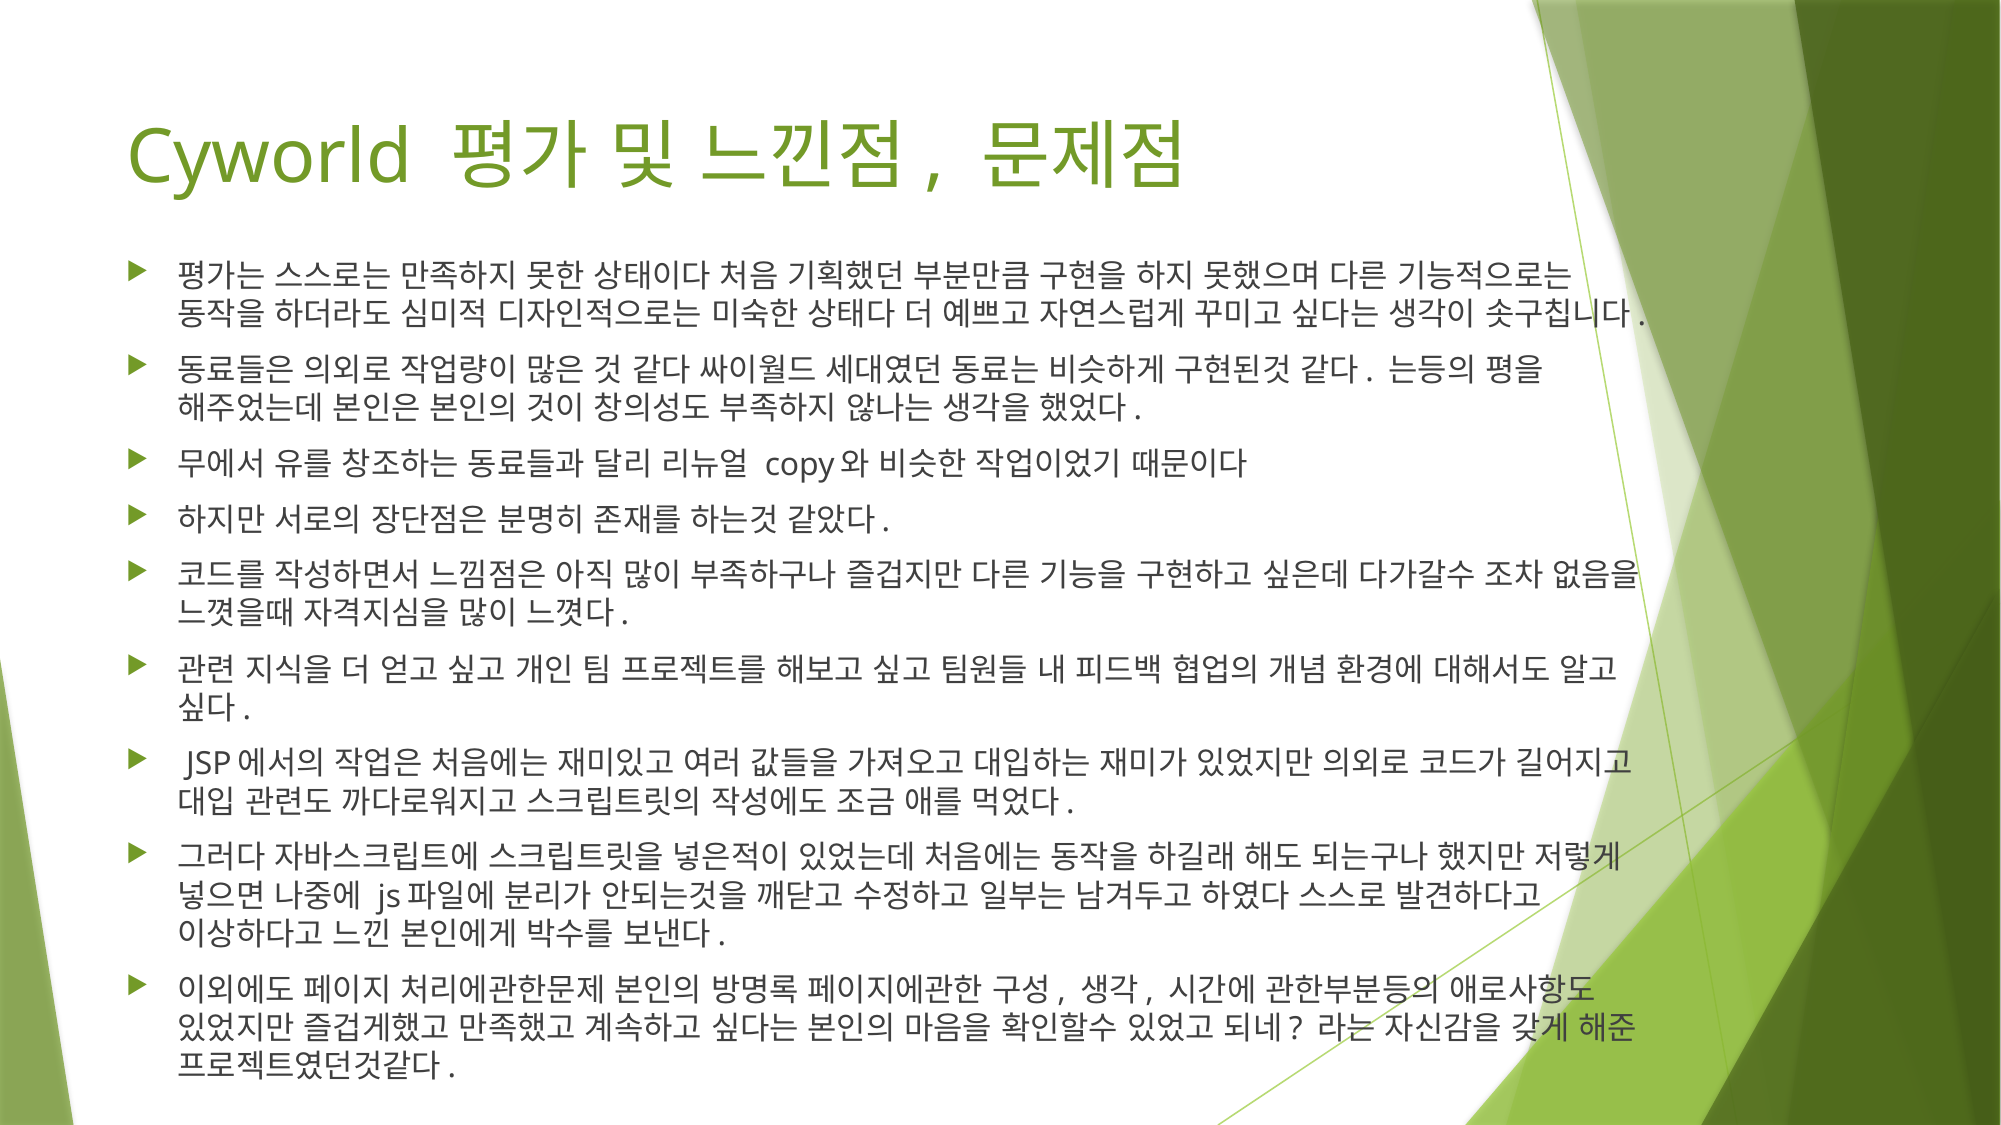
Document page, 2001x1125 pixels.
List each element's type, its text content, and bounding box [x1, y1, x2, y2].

text_box 평가는 스스로는 만족하지 못한 상태이다 처음 기획했던 부분만큼 구현을 하지 못했으며 다른 기능적으로는 동작을 하더라도 심미적 디자인적으로는 미숙한 상태다 더 예쁘고 자연스럽게 꾸미고 싶다는 생각이 솟구칩니다. 동료들은 의외로 작업량이 많은 것 같다 싸이월드 세대였던 동료는 비슷하게 구현된것 같다. 는등의 평을 해주었는데 본인은 본인의 것이 창의성도 부족하지 않나는 생각을 했었다. 무에서 유를 창조하는 동료들과 달리 리뉴얼 copy와 비슷한 작업이었기 때문이다 하지만 서로의 장단점은 분명히 존재를 하는것 같았다. 코드를 작성하면서 느낌점은 아직 많이 부족하구나 즐겁지만 다른 기능을 구현하고 싶은데 다가갈수 조차 없음을 느꼇을때 자격지심을 많이 느꼇다. 관련 지식을 더 얻고 싶고 개인 팀 프로젝트를 해보고 싶고 팀원들 내 피드백 협업의 개념 환경에 대해서도 알고 싶다. JSP에서의 작업은 처음에는 재미있고 여러 값들을 가져오고 대입하는 재미가 있었지만 의외로 코드가 길어지고 대입 관련도 까다로워지고 스크립트릿의 작성에도 조금 애를 먹었다. 그러다 자바스크립트에 스크립트릿을 넣은적이 있었는데 처음에는 동작을 하길래 해도 되는구나 했지만 저렇게 넣으면 나중에 js파일에 분리가 안되는것을 깨닫고 수정하고 일부는 남겨두고 하였다 스스로 발견하다고 이상하다고 느낀 본인에게 박수를 보낸다. 이외에도 페이지 처리에관한문제 본인의 방명록 페이지에관한 구성, 생각, 시간에 관한부분등의 애로사항도 있었지만 즐겁게했고 만족했고 계속하고 싶다는 본인의 마음을 확인할수 있었고 되네? 라는 자신감을 갖게 해준 프로젝트였던것같다. [111, 247, 1674, 1097]
title Cyworld 평가 및 느낀점, 문제점 [111, 99, 1522, 247]
